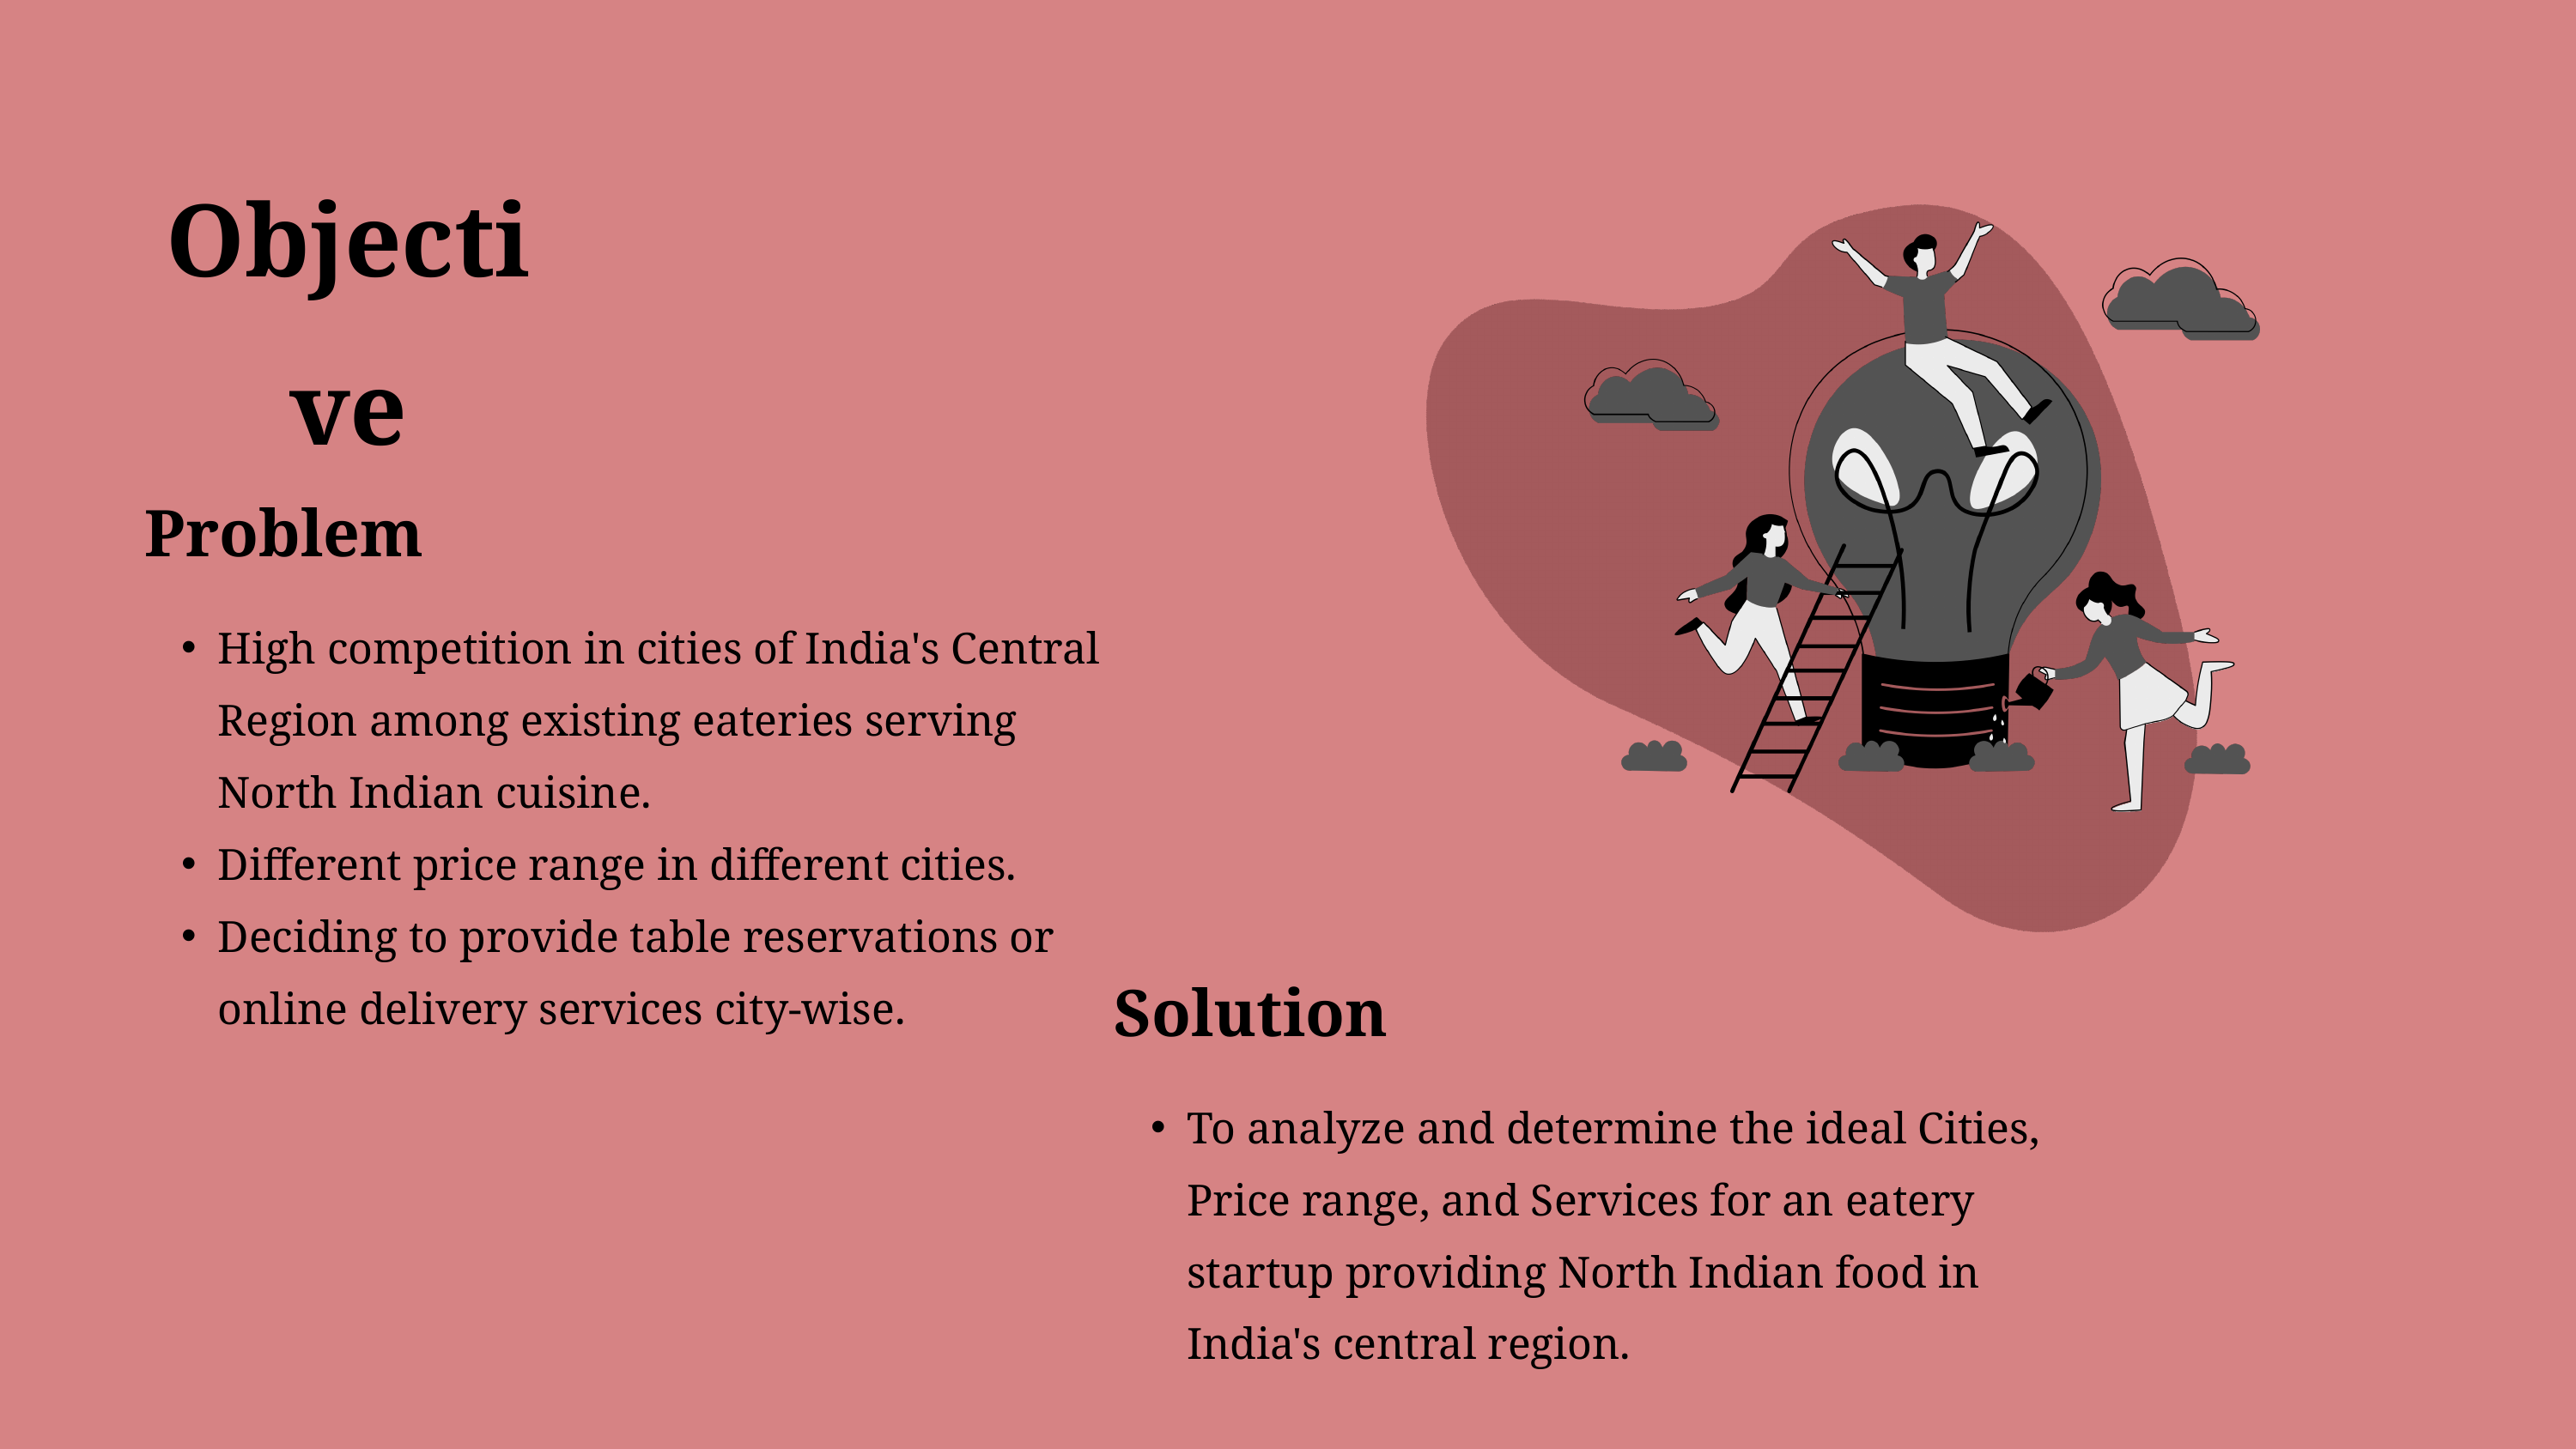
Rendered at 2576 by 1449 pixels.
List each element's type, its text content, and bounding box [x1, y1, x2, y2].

text_box Objective [144, 128, 552, 465]
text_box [1114, 964, 2102, 1255]
picture [1321, 100, 2329, 1008]
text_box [144, 485, 1133, 894]
